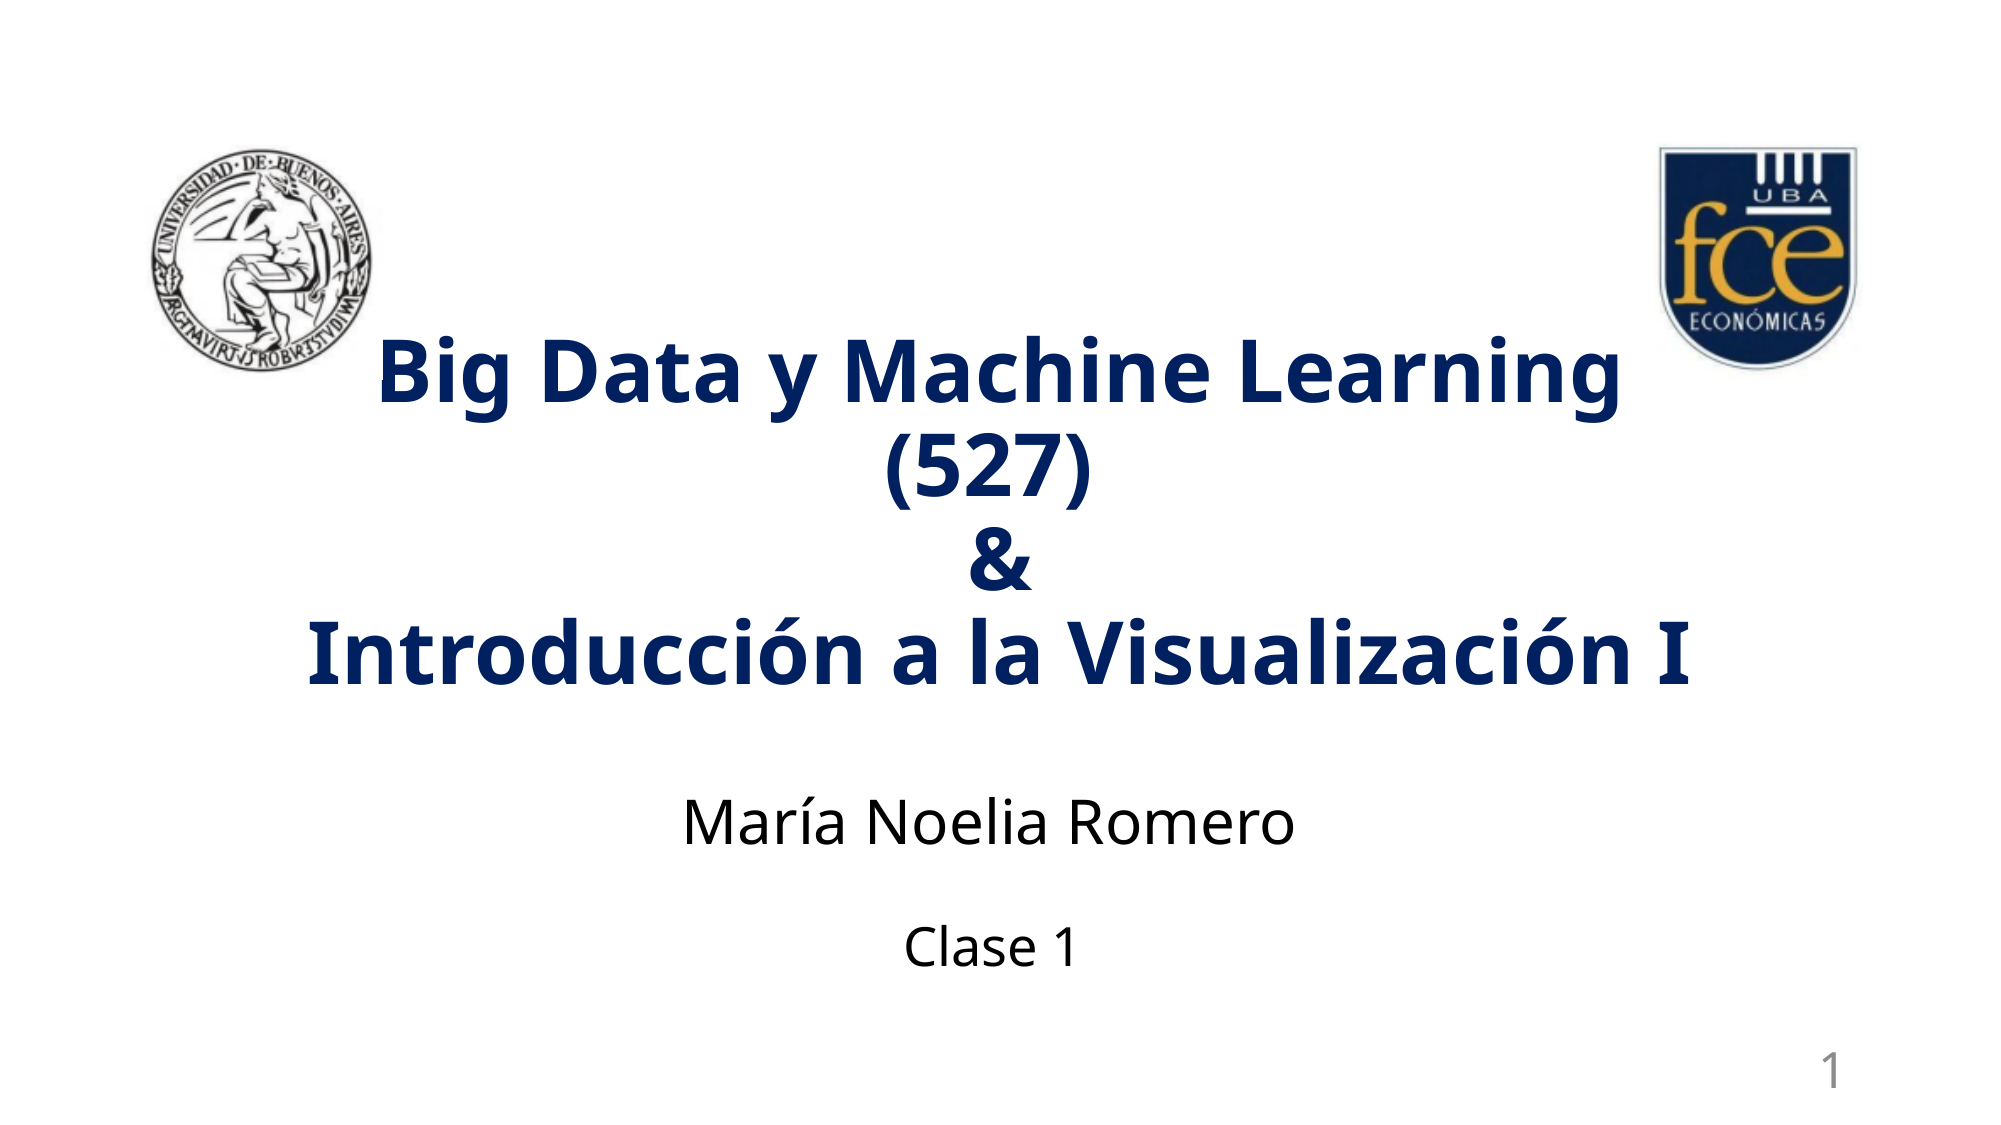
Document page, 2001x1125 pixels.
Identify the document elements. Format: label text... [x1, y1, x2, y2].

picture [1653, 139, 1863, 380]
subtitle María Noelia Romero Clase 1 [249, 713, 1750, 985]
slide_number 1 [1412, 1042, 1863, 1103]
picture [142, 139, 383, 380]
title Big Data y Machine Learning (527) & Introducción a la Visualización I [249, 319, 1750, 711]
